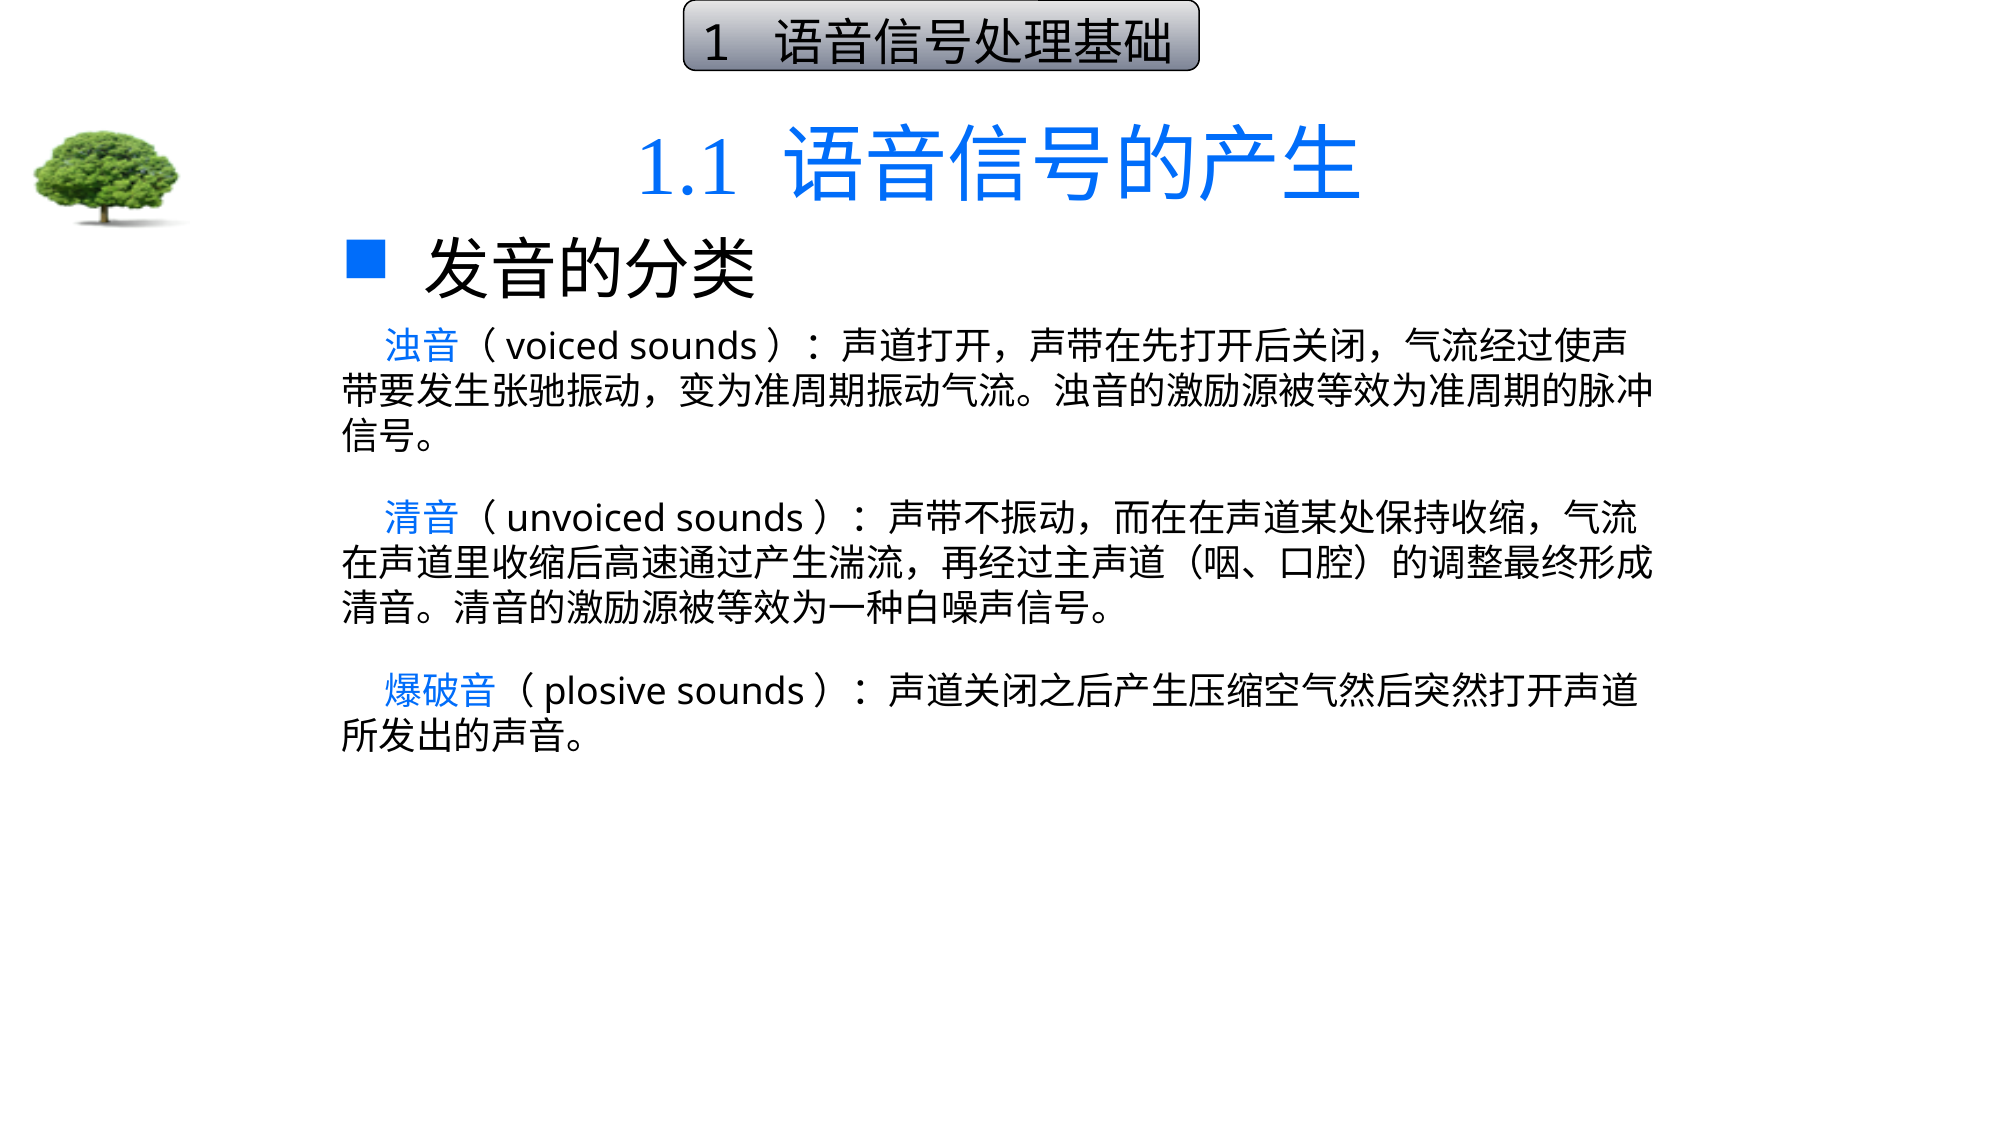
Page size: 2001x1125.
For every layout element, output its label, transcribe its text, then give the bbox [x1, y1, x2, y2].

text_box 1 语音信号处理基础 [683, 0, 1206, 71]
text_box 发音的分类 [326, 219, 847, 314]
text_box 浊音（voiced sounds）：声道打开，声带在先打开后关闭，气流经过使声带要发生张驰振动，变为准周期振动气流。浊音的激励源被等效为准周期的脉冲信号。 清音（unvoiced sounds）：声带不振动，而在在声道某处保持收缩，气流在声道里收缩后高速通过产生湍流，再经过主声道（咽、口腔）的调整最终形成清音。清音的激励源被等效为一种白噪声信号。 爆破音（plosive sounds）：声道关闭之后产生压缩空气然后突然打开声道所发出的声音。 [326, 314, 1674, 764]
title 1.1 语音信号的产生 [137, 59, 1863, 220]
picture [23, 117, 190, 233]
